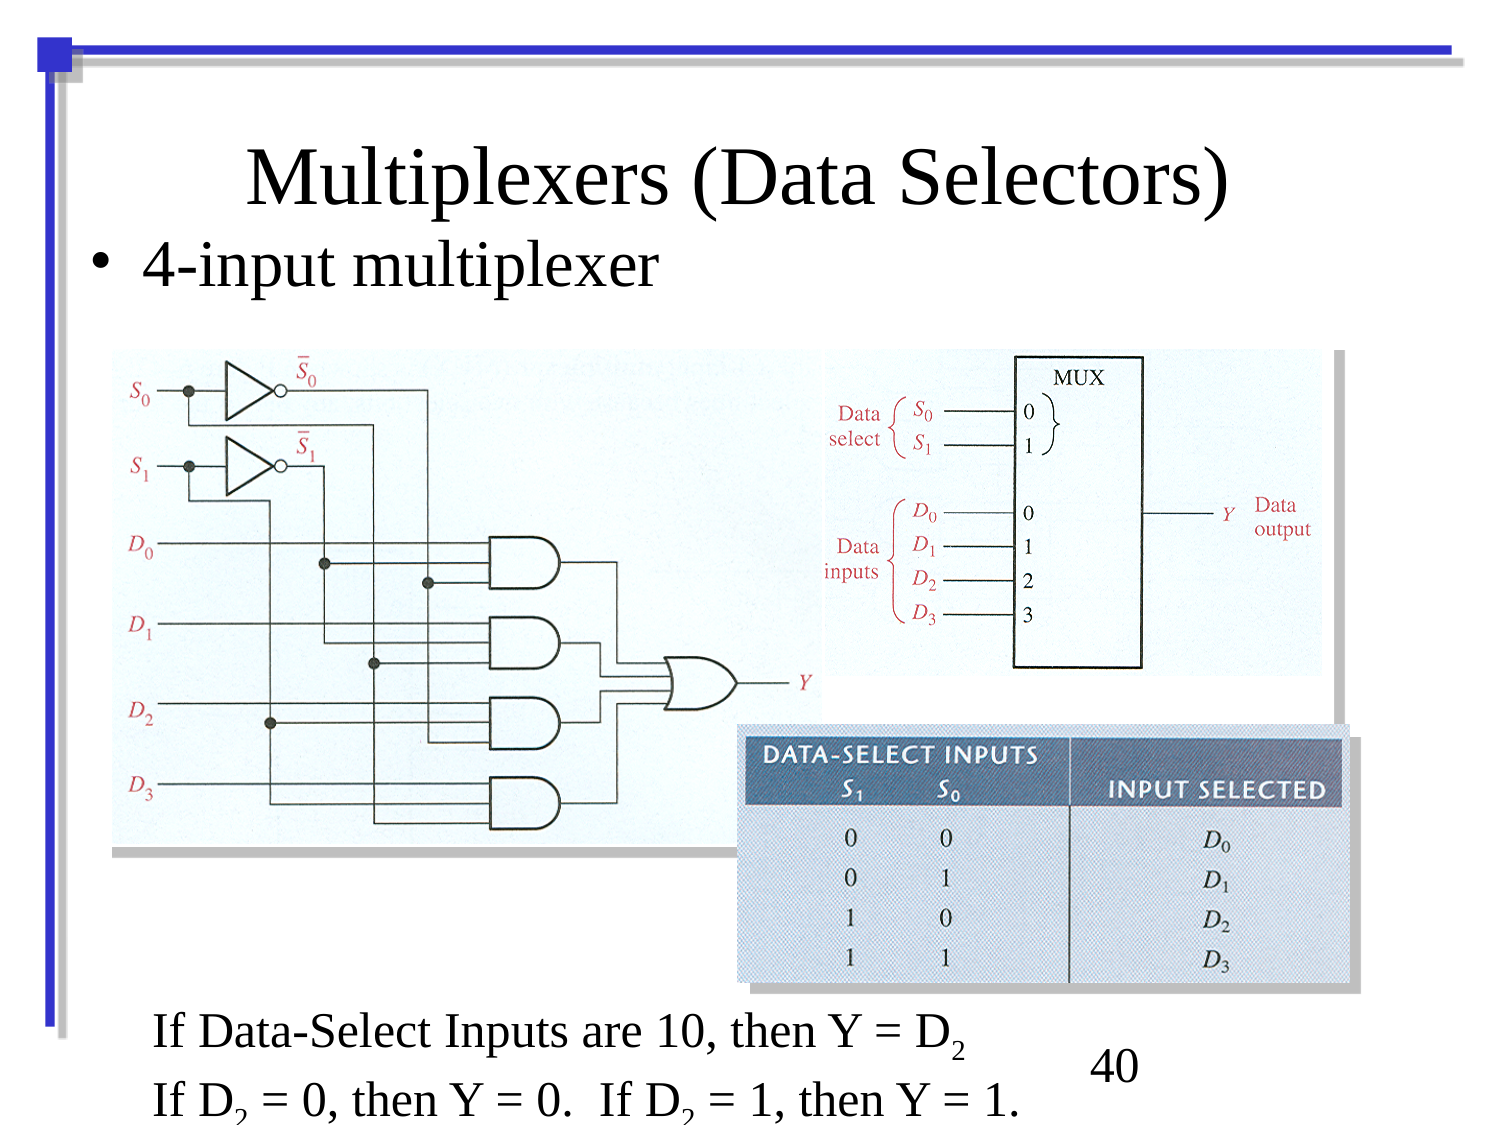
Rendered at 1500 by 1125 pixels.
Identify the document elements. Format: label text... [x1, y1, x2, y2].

picture [737, 724, 1350, 983]
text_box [99, 337, 1335, 847]
text_box If Data-Select Inputs are 10, then Y = D2 If D2 = 0, then Y = 0. If D2 = 1, then Y = 1. [137, 1022, 1113, 1125]
slide_number 40 [1113, 1025, 1385, 1097]
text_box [37, 37, 1447, 1022]
